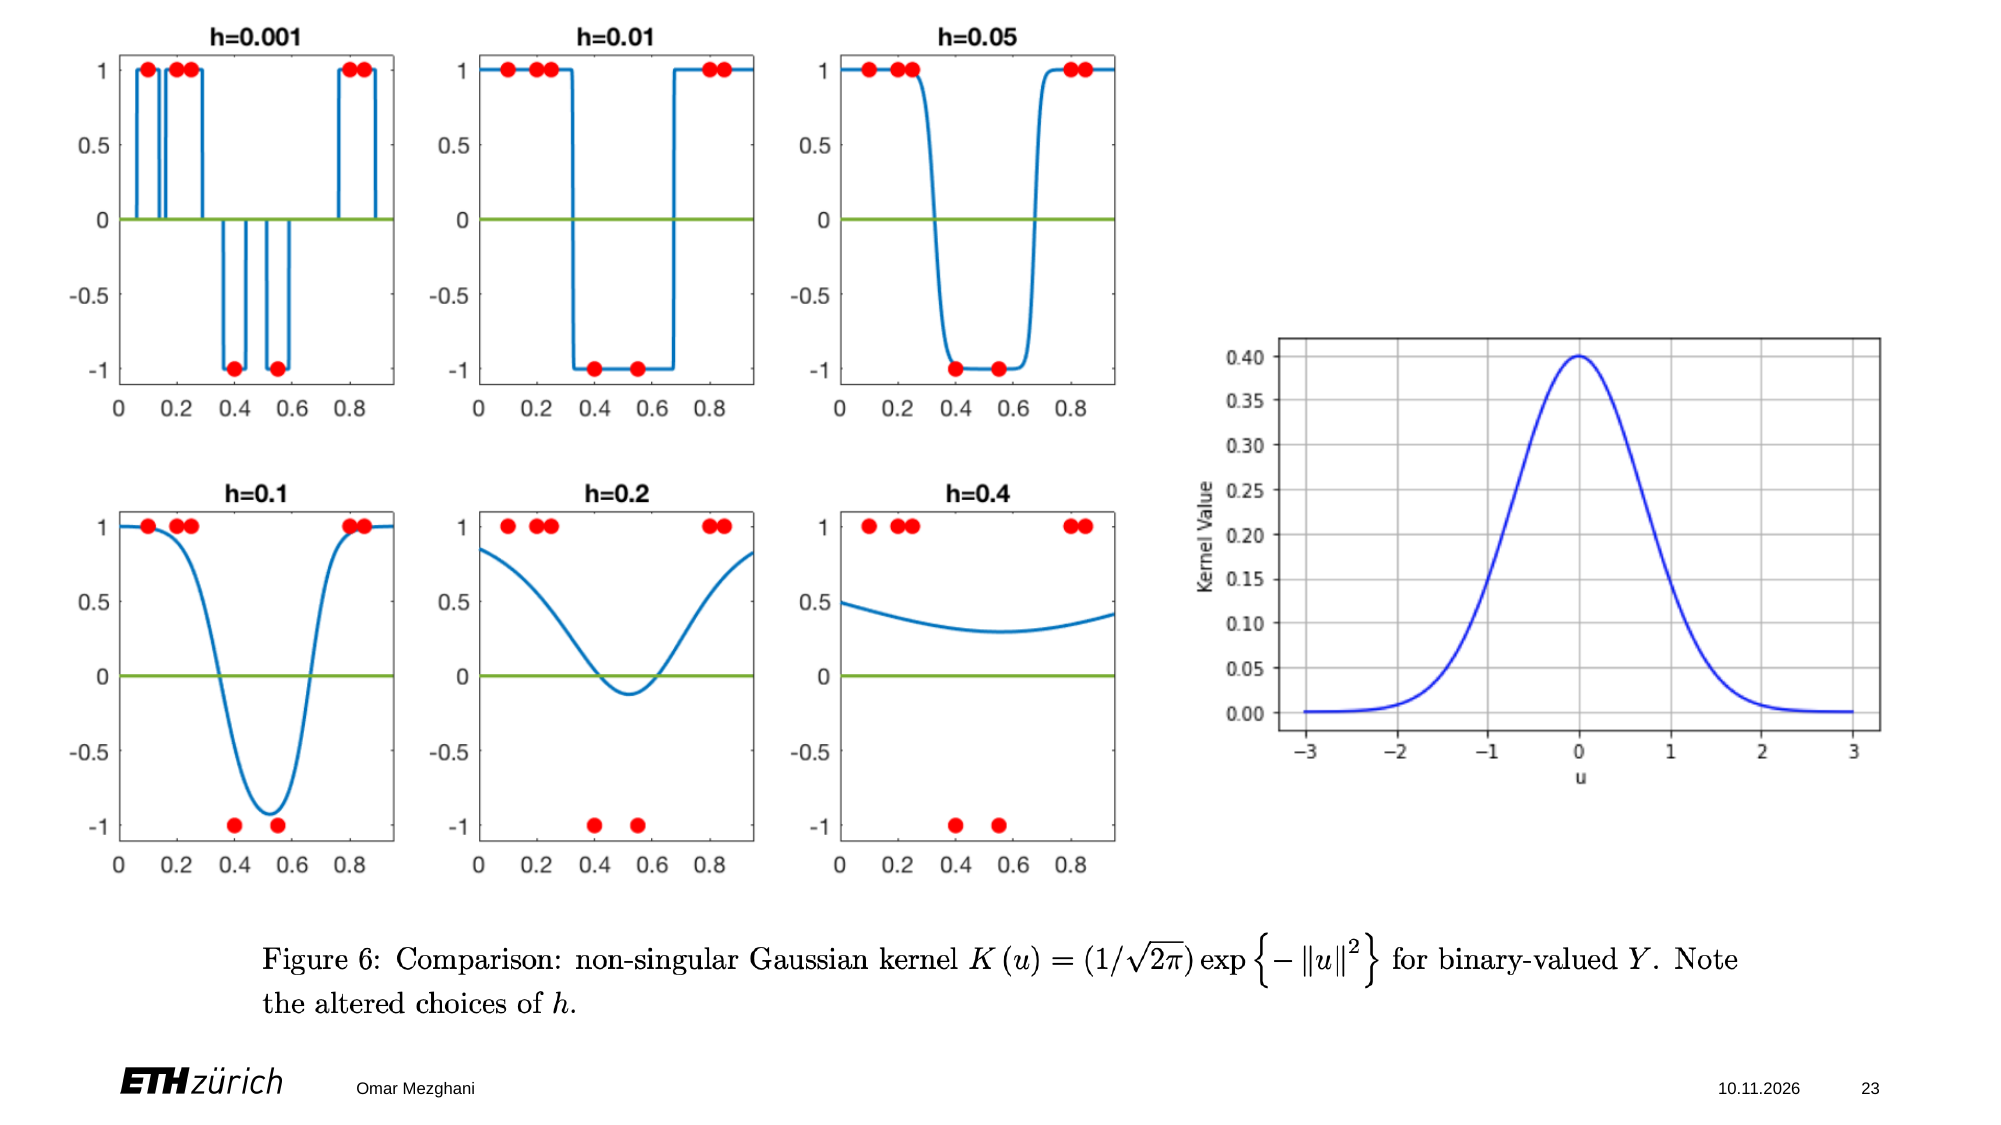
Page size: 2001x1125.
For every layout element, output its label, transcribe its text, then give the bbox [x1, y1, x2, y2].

picture [255, 929, 1745, 1027]
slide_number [1718, 1069, 1819, 1106]
picture [1166, 325, 1900, 800]
footer Omar Mezghani [356, 1069, 1243, 1106]
slide_number 23 [1827, 1069, 1880, 1106]
picture [120, 1067, 282, 1094]
picture [61, 19, 1137, 887]
